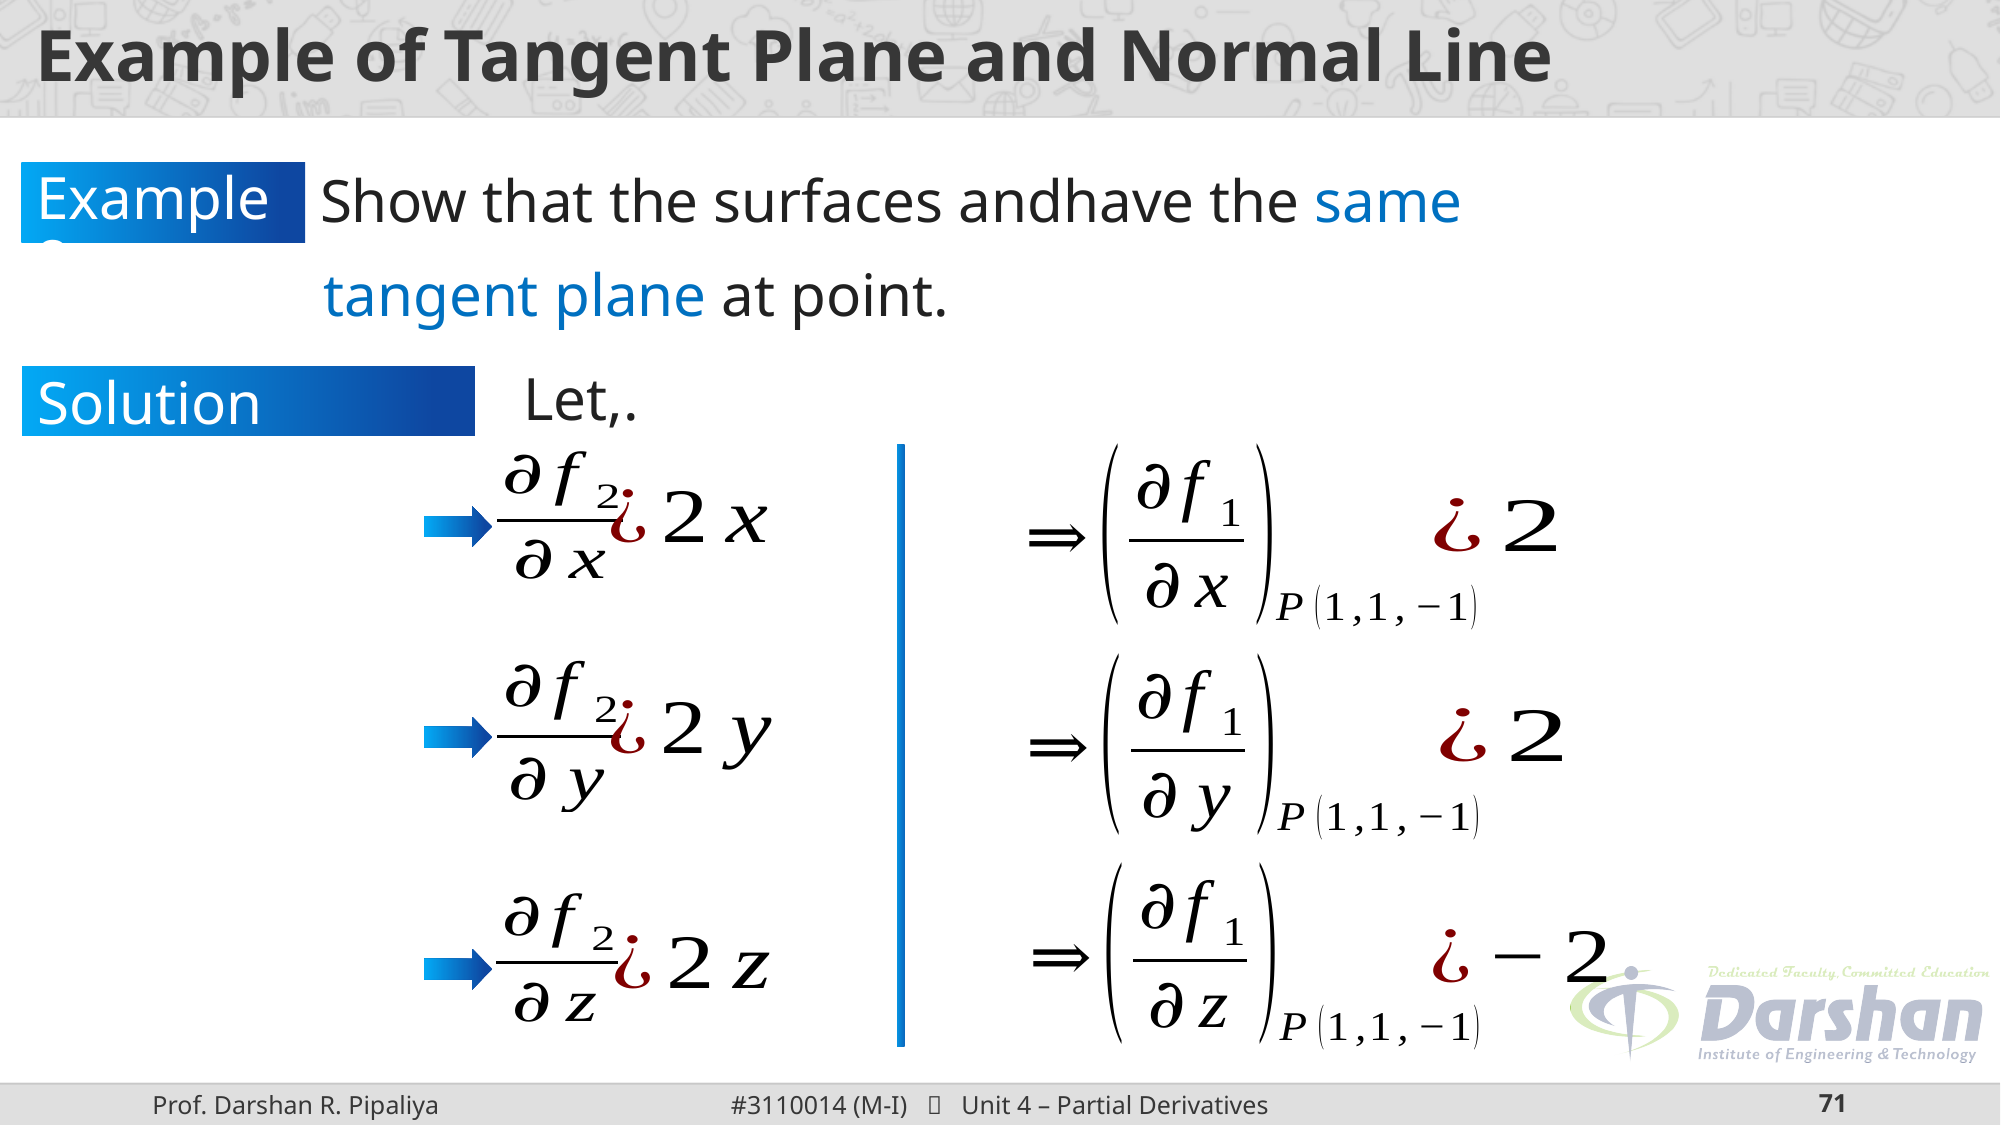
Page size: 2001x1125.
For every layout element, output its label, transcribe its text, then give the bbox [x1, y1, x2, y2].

text_box Example 8: [21, 162, 306, 243]
text_box [897, 444, 905, 1047]
text_box [424, 506, 493, 548]
text_box [424, 948, 493, 990]
text_box Solution Continue: [22, 366, 475, 436]
title Example of Tangent Plane and Normal Line [0, 0, 2000, 117]
text_box [1570, 966, 1990, 1063]
text_box [424, 716, 493, 758]
